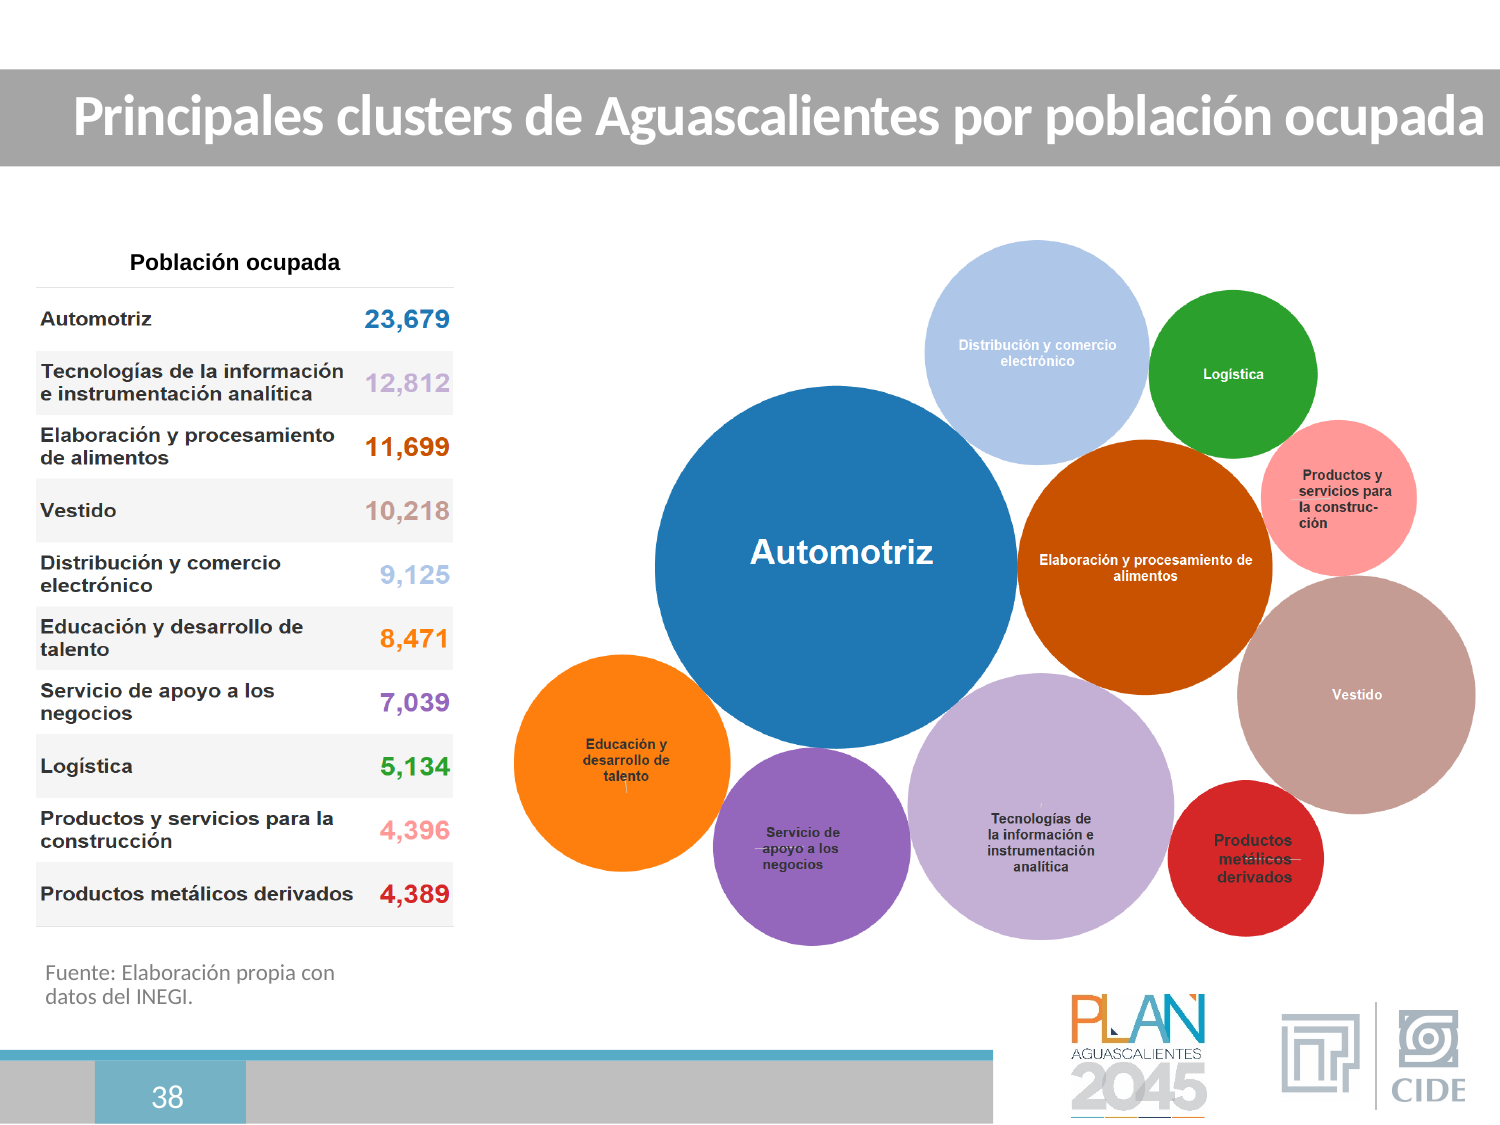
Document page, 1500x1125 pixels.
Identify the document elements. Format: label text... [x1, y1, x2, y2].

picture [494, 237, 1483, 951]
picture [1071, 994, 1207, 1118]
list Fuente: Elaboración propia con datos del INEGI. [30, 952, 392, 1024]
picture [29, 284, 455, 930]
picture [1170, 994, 1200, 1033]
title Principales clusters de Aguascalientes por población ocupada [0, 69, 1500, 167]
text_box Población ocupada [82, 239, 388, 281]
slide_number 38 [86, 1065, 249, 1125]
